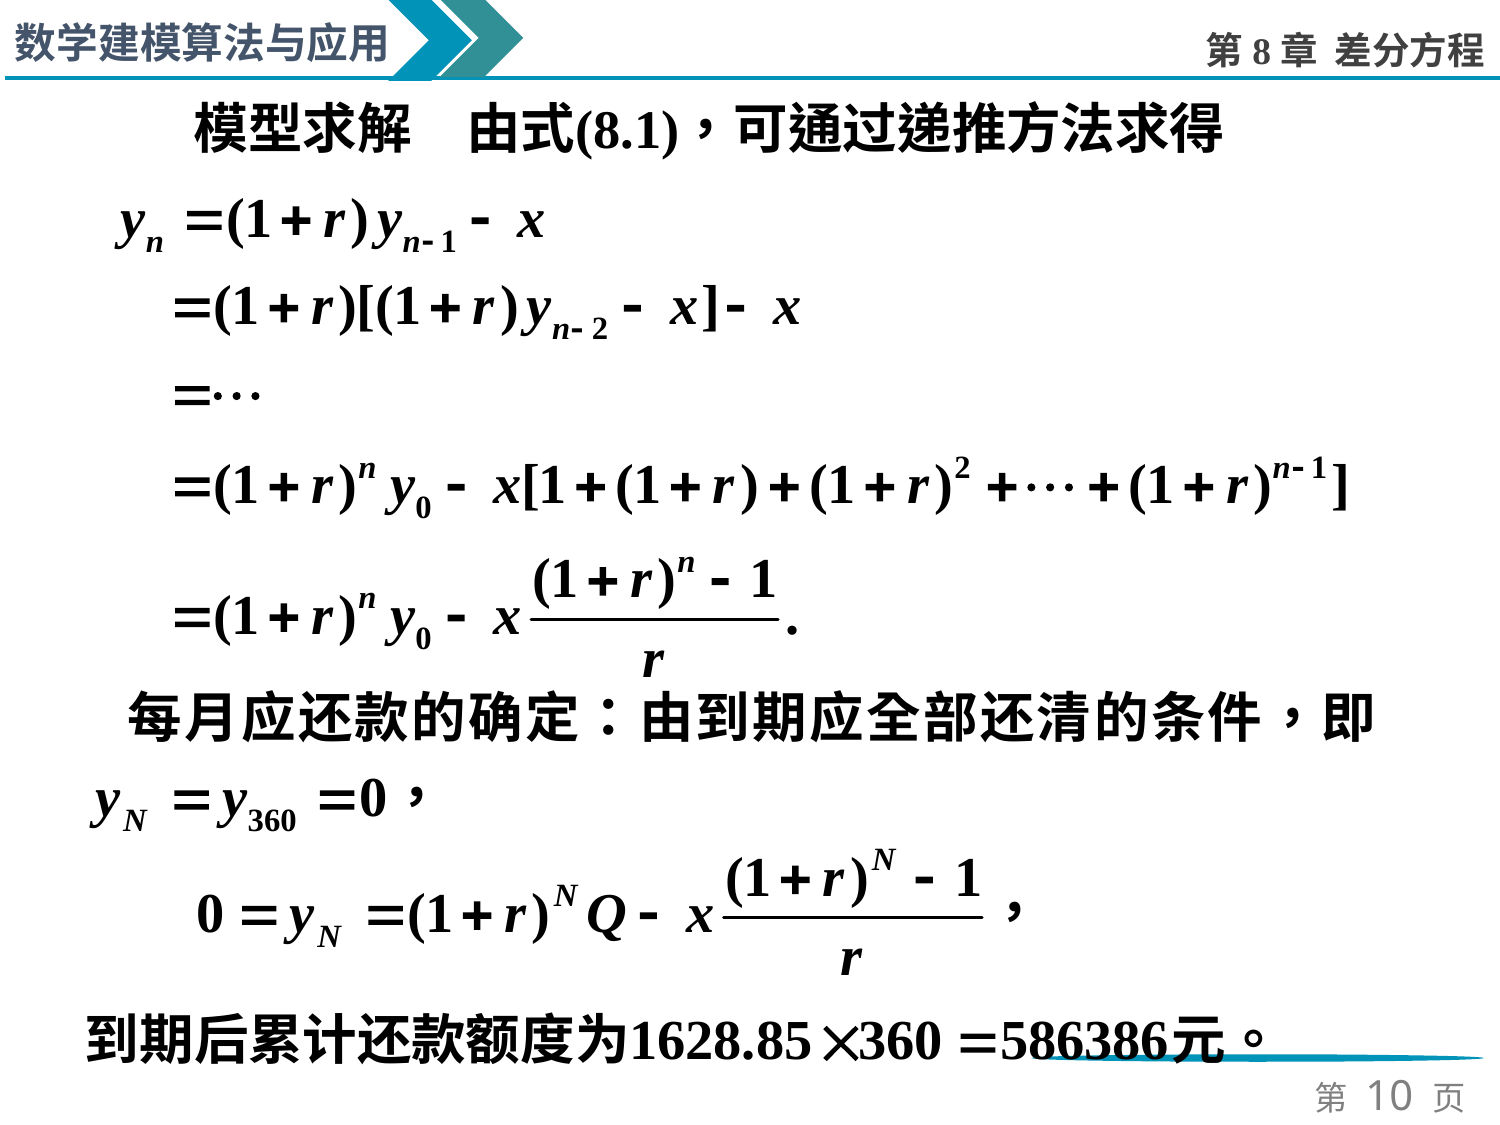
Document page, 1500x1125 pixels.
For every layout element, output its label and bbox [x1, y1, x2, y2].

text_box [85, 92, 1375, 1091]
